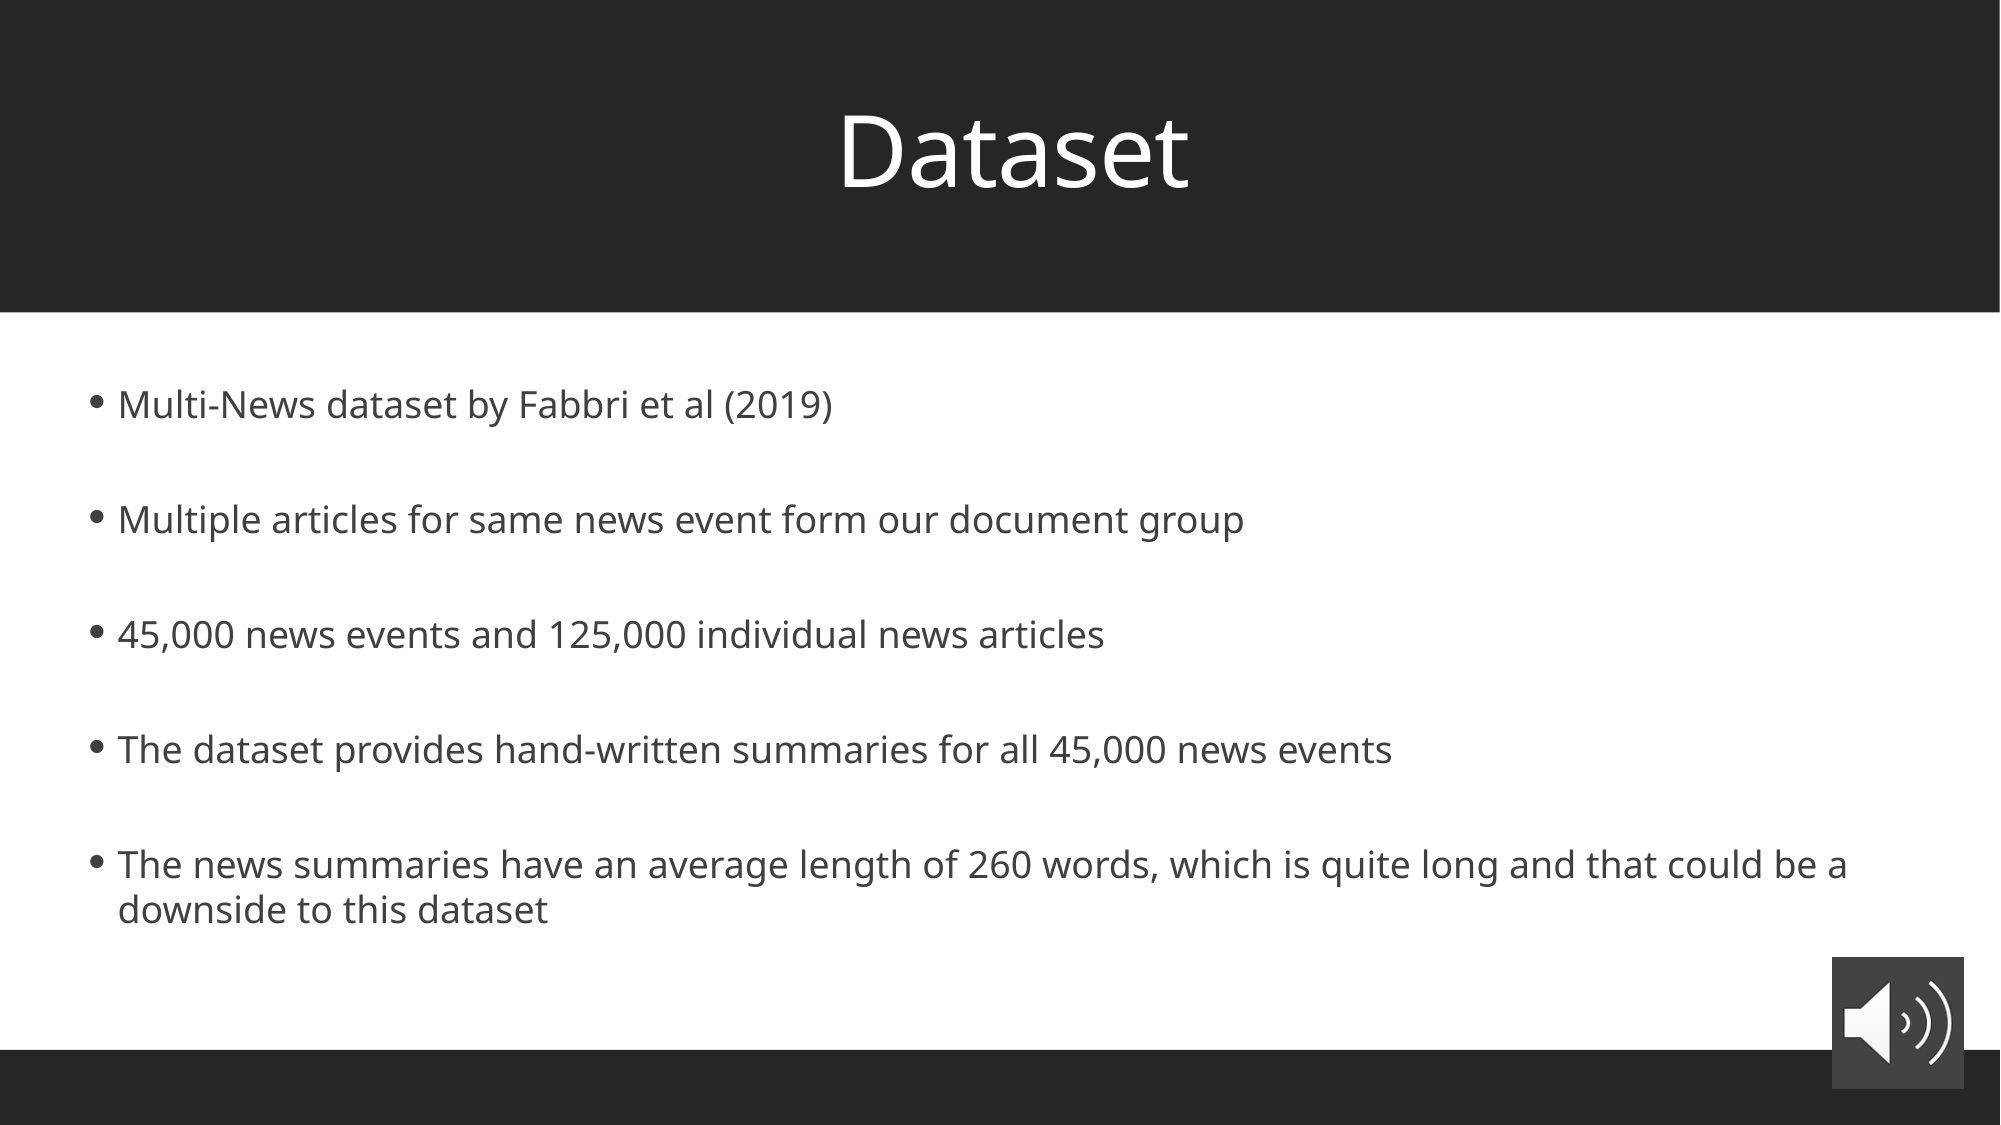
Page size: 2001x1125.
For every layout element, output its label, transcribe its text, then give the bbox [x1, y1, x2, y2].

text_box Multi-News dataset by Fabbri et al (2019) Multiple articles for same news event form our document group 45,000 news events and 125,000 individual news articles The dataset provides hand-written summaries for all 45,000 news events The news summaries have an average length of 260 words, which is quite long and that could be a downside to this dataset [54, 329, 1938, 973]
text_box [0, 0, 2000, 314]
text_box [0, 314, 2000, 1049]
picture [1830, 955, 1966, 1091]
title Dataset [383, 36, 1643, 275]
text_box [0, 1049, 2000, 1125]
